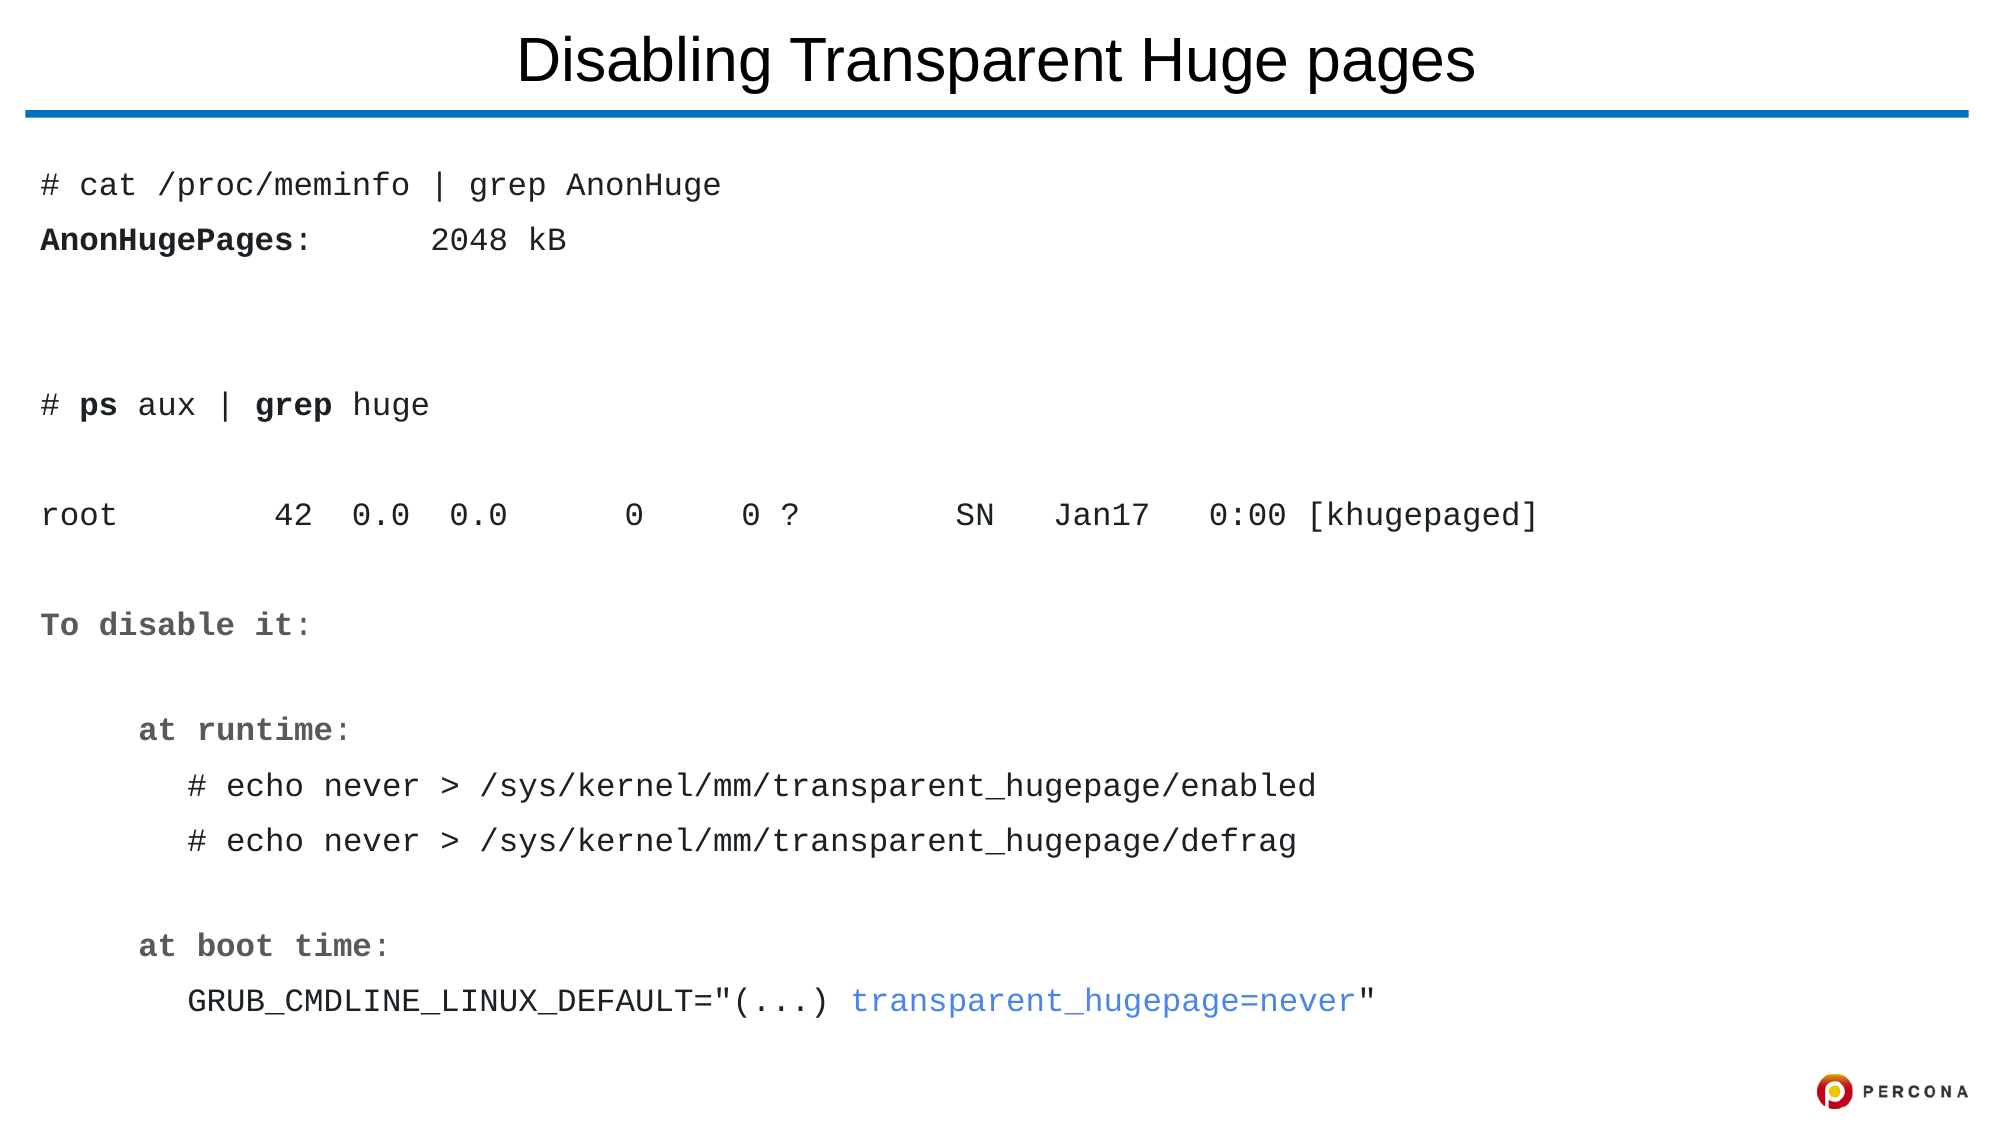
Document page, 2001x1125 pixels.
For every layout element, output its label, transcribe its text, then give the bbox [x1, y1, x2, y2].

list # cat /proc/meminfo | grep AnonHuge AnonHugePages: 2048 kB # ps aux | grep huge root 42 0.0 0.0 0 0 ? SN Jan17 0:00 [khugepaged] To disable it: at runtime: # echo never > /sys/kernel/mm/transparent_hugepage/enabled # echo never > /sys/kernel/mm/transparent_hugepage/defrag at boot time: GRUB_CMDLINE_LINUX_DEFAULT="(...) transparent_hugepage=never" [25, 149, 1969, 1035]
title Disabling Transparent Huge pages [25, 22, 1969, 101]
picture [1799, 1059, 2000, 1122]
